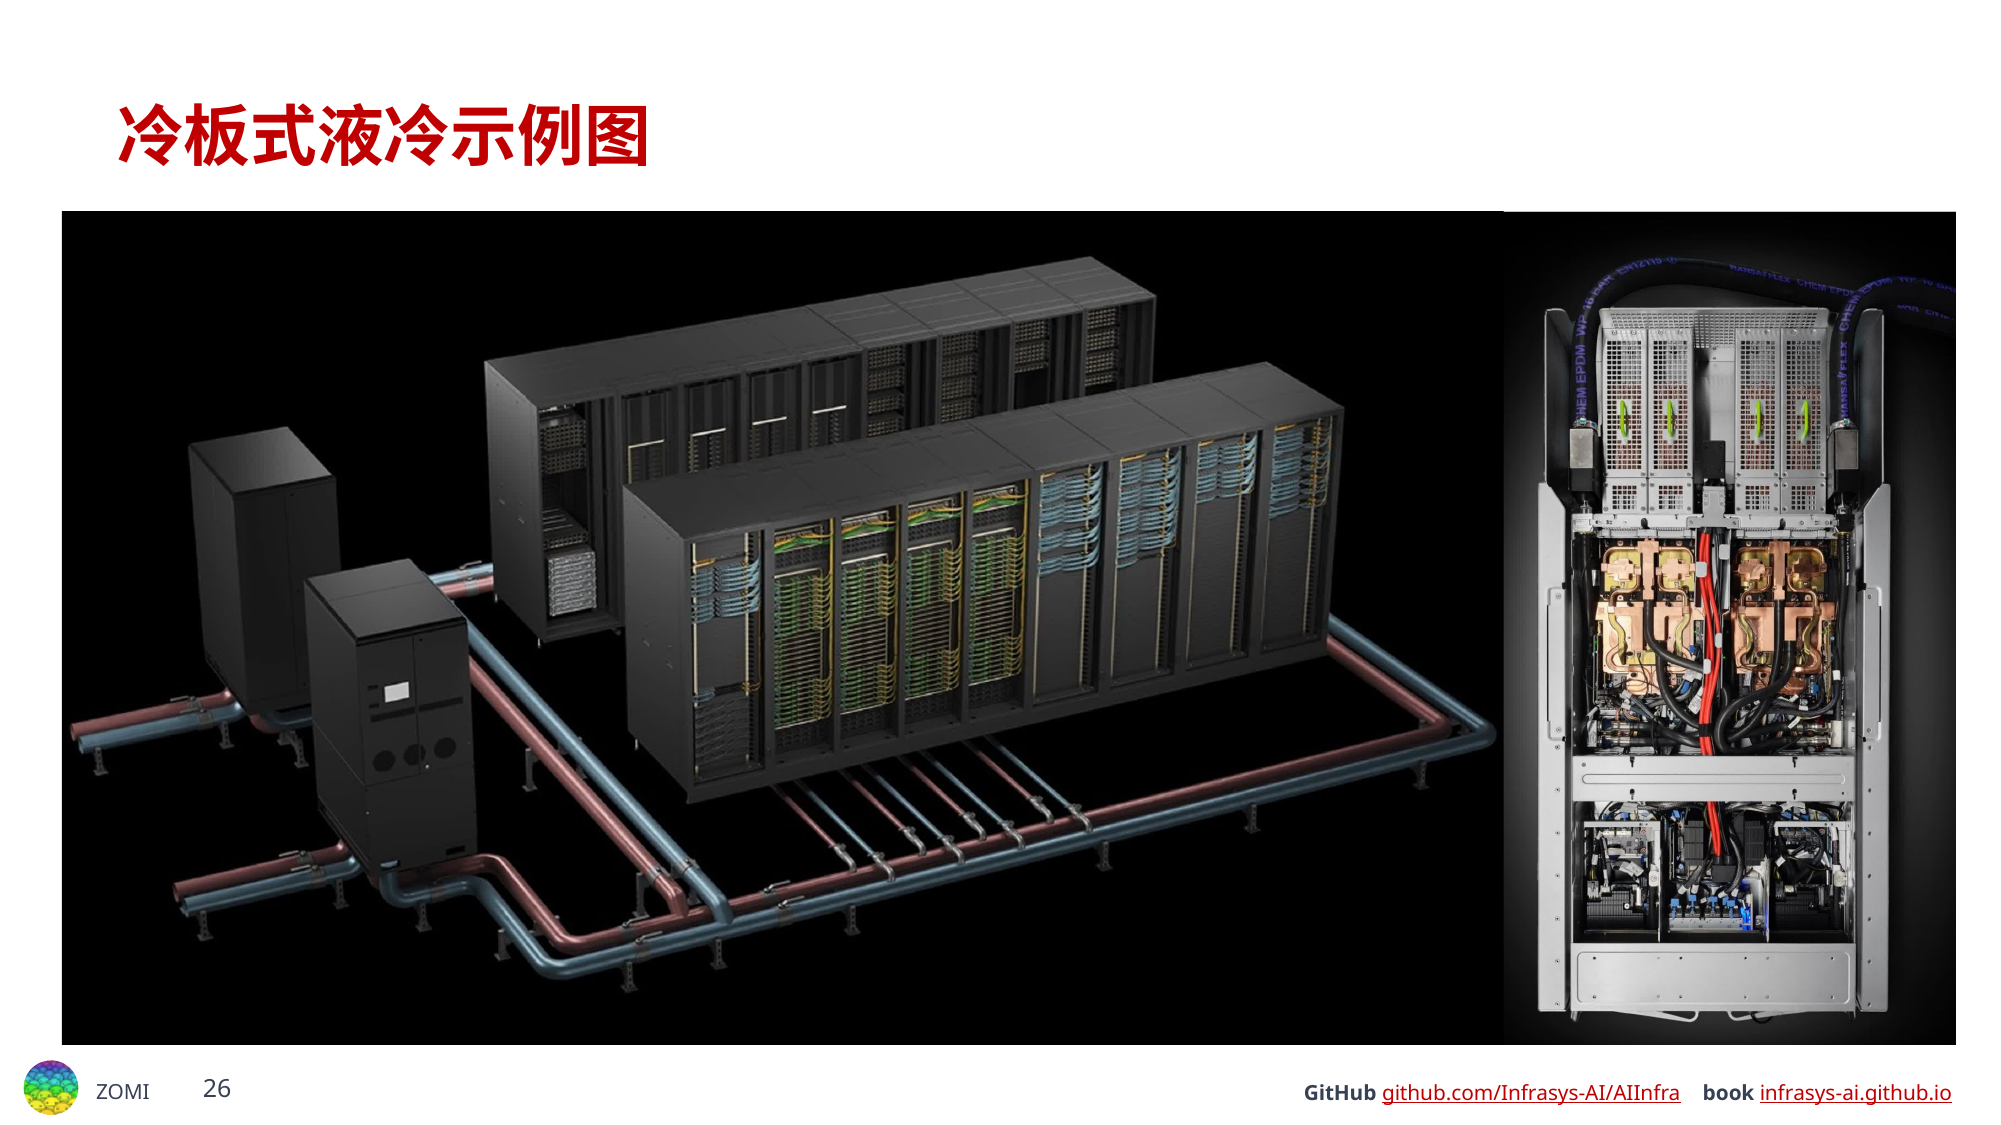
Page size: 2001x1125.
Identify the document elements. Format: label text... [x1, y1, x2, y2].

title 冷板式液冷示例图 [102, 85, 1901, 183]
picture [23, 1060, 79, 1115]
picture [61, 211, 2001, 1046]
